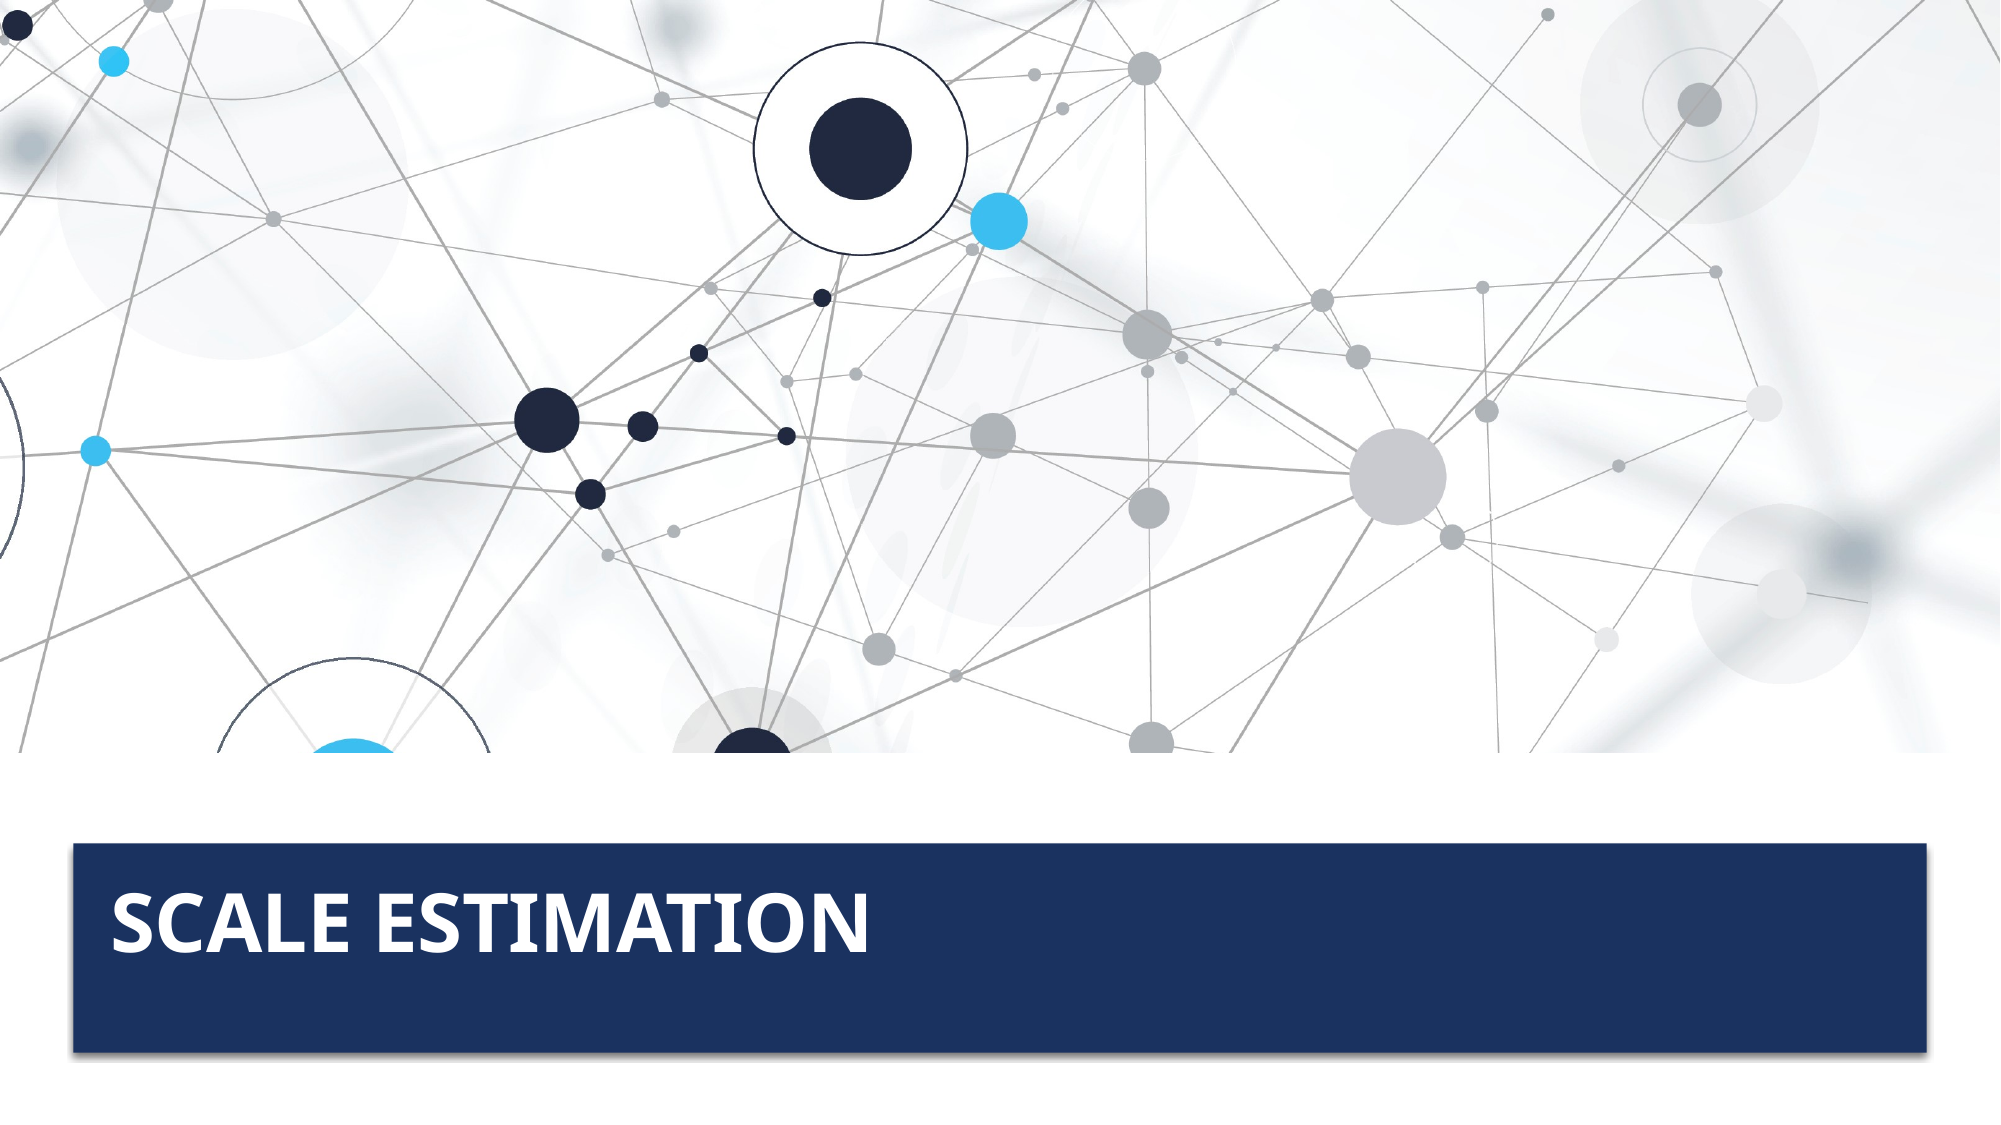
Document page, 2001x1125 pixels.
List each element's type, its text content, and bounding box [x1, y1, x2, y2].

title Scale Estimation [95, 863, 1897, 977]
picture [0, 0, 2000, 753]
